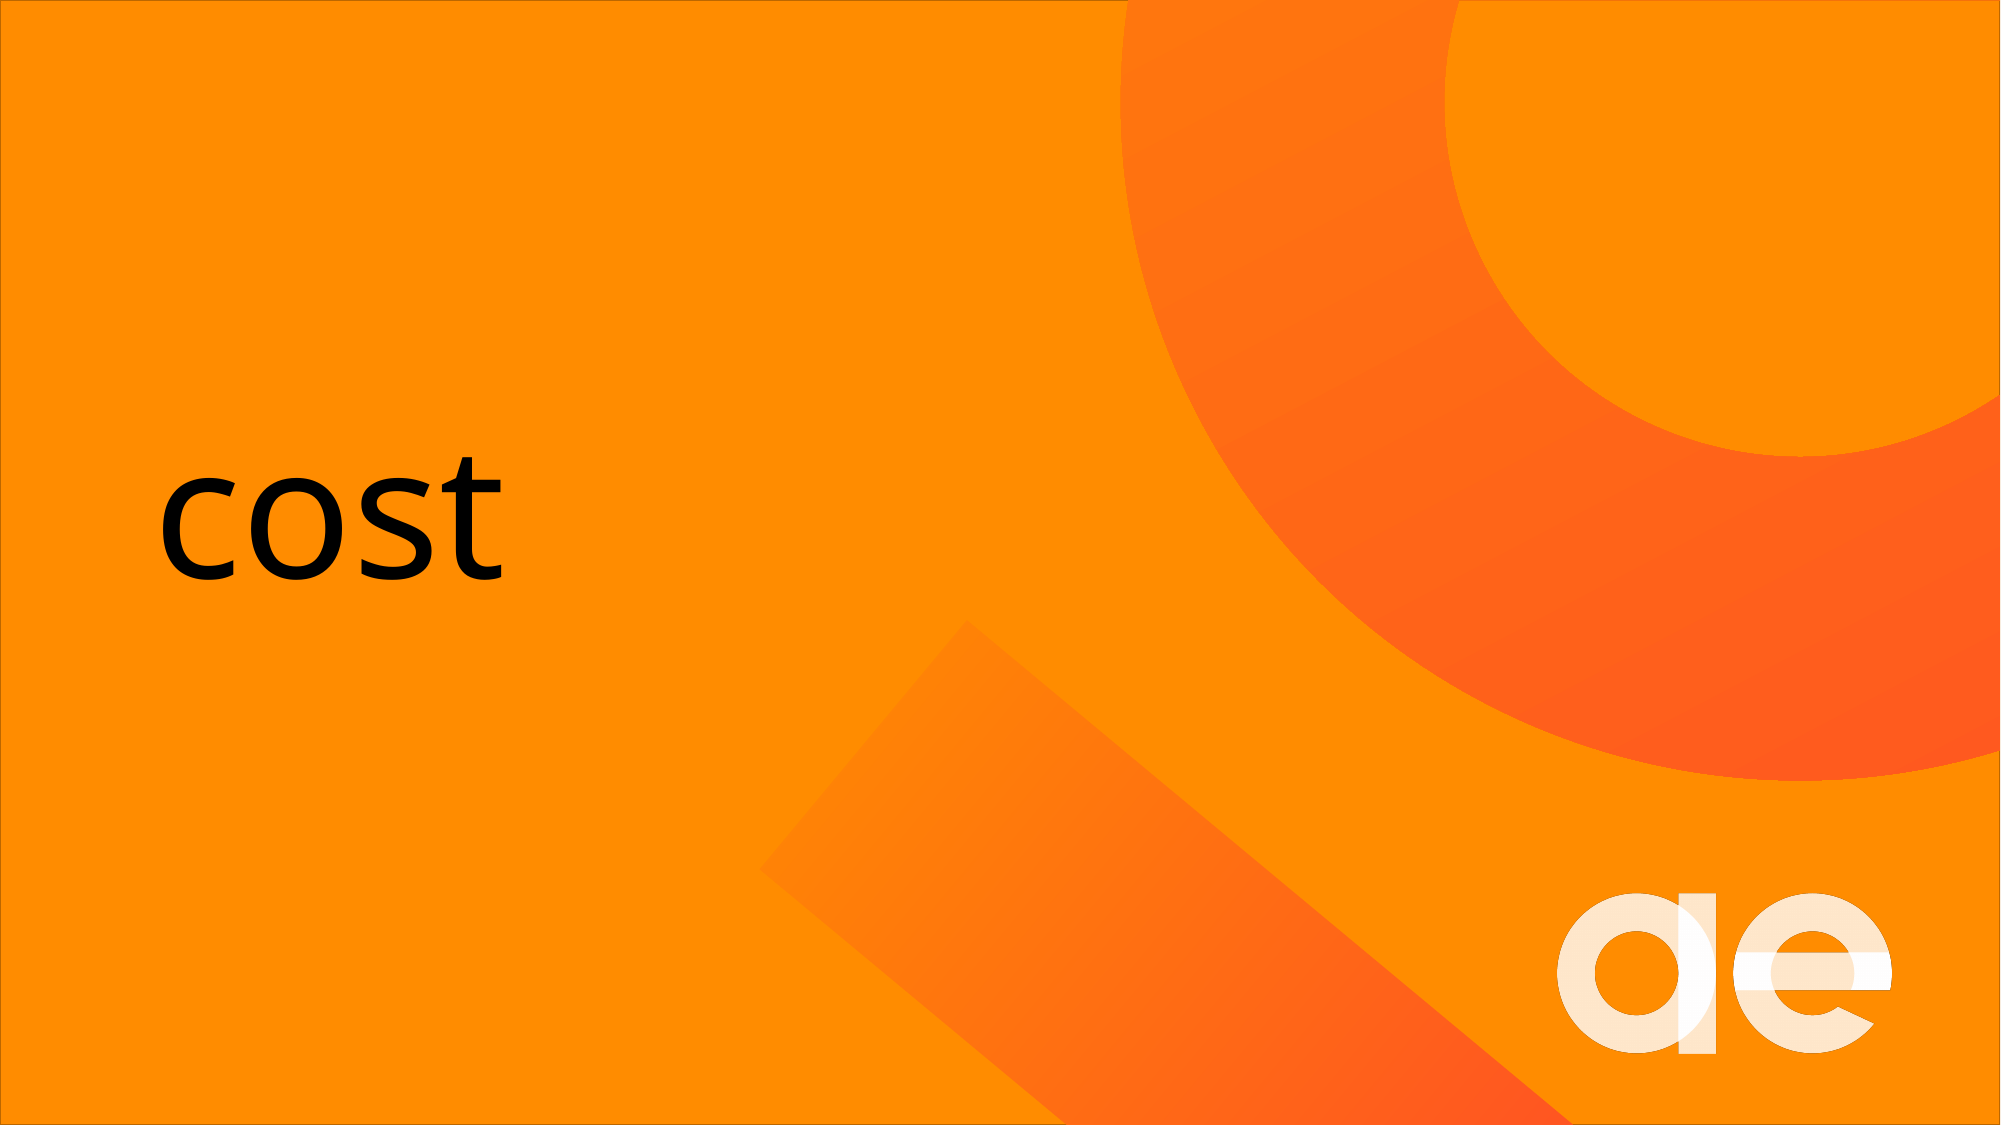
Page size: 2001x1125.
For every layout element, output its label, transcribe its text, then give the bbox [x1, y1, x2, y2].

picture [1557, 893, 1892, 1054]
title cost [138, 131, 1479, 626]
